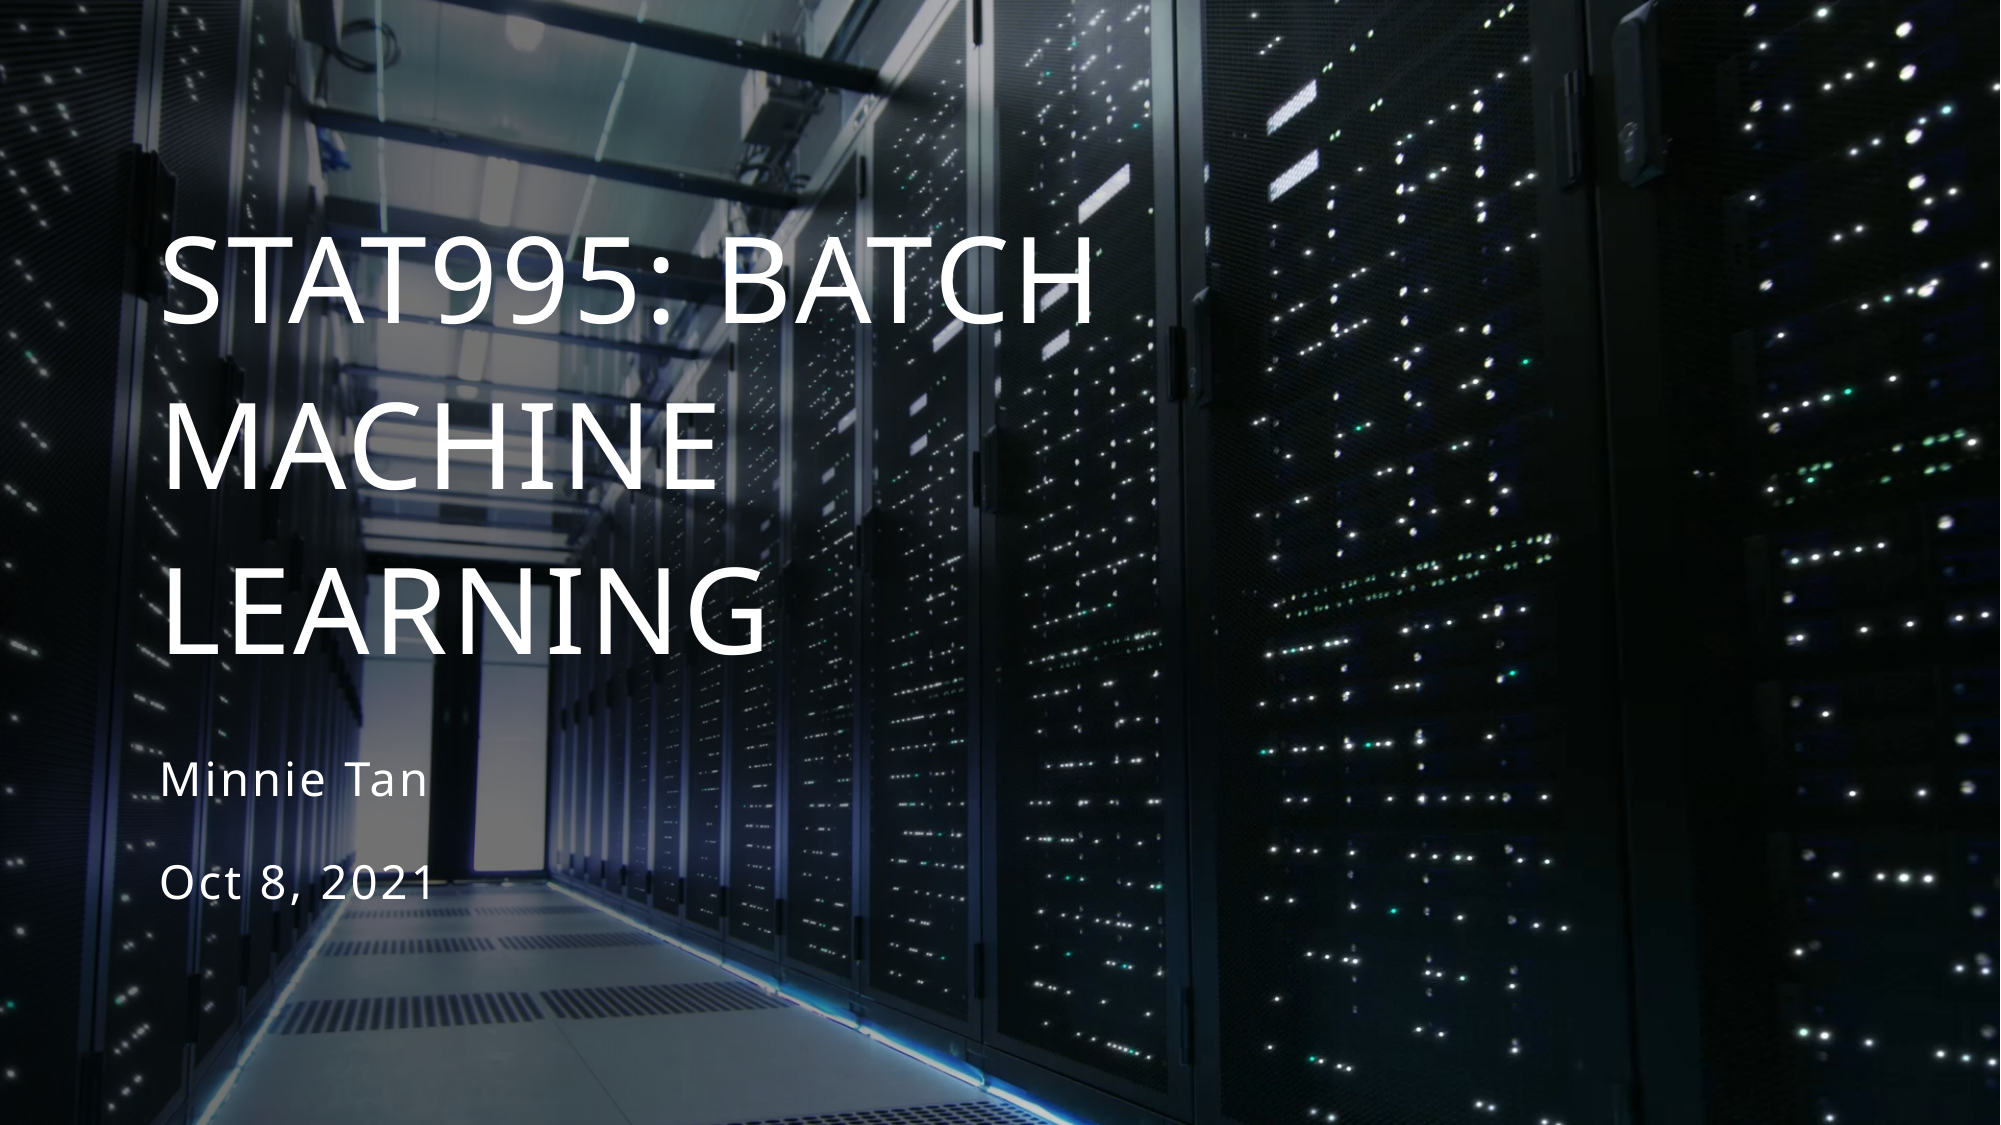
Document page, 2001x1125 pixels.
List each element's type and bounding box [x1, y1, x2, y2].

text_box [0, 0, 2000, 1125]
